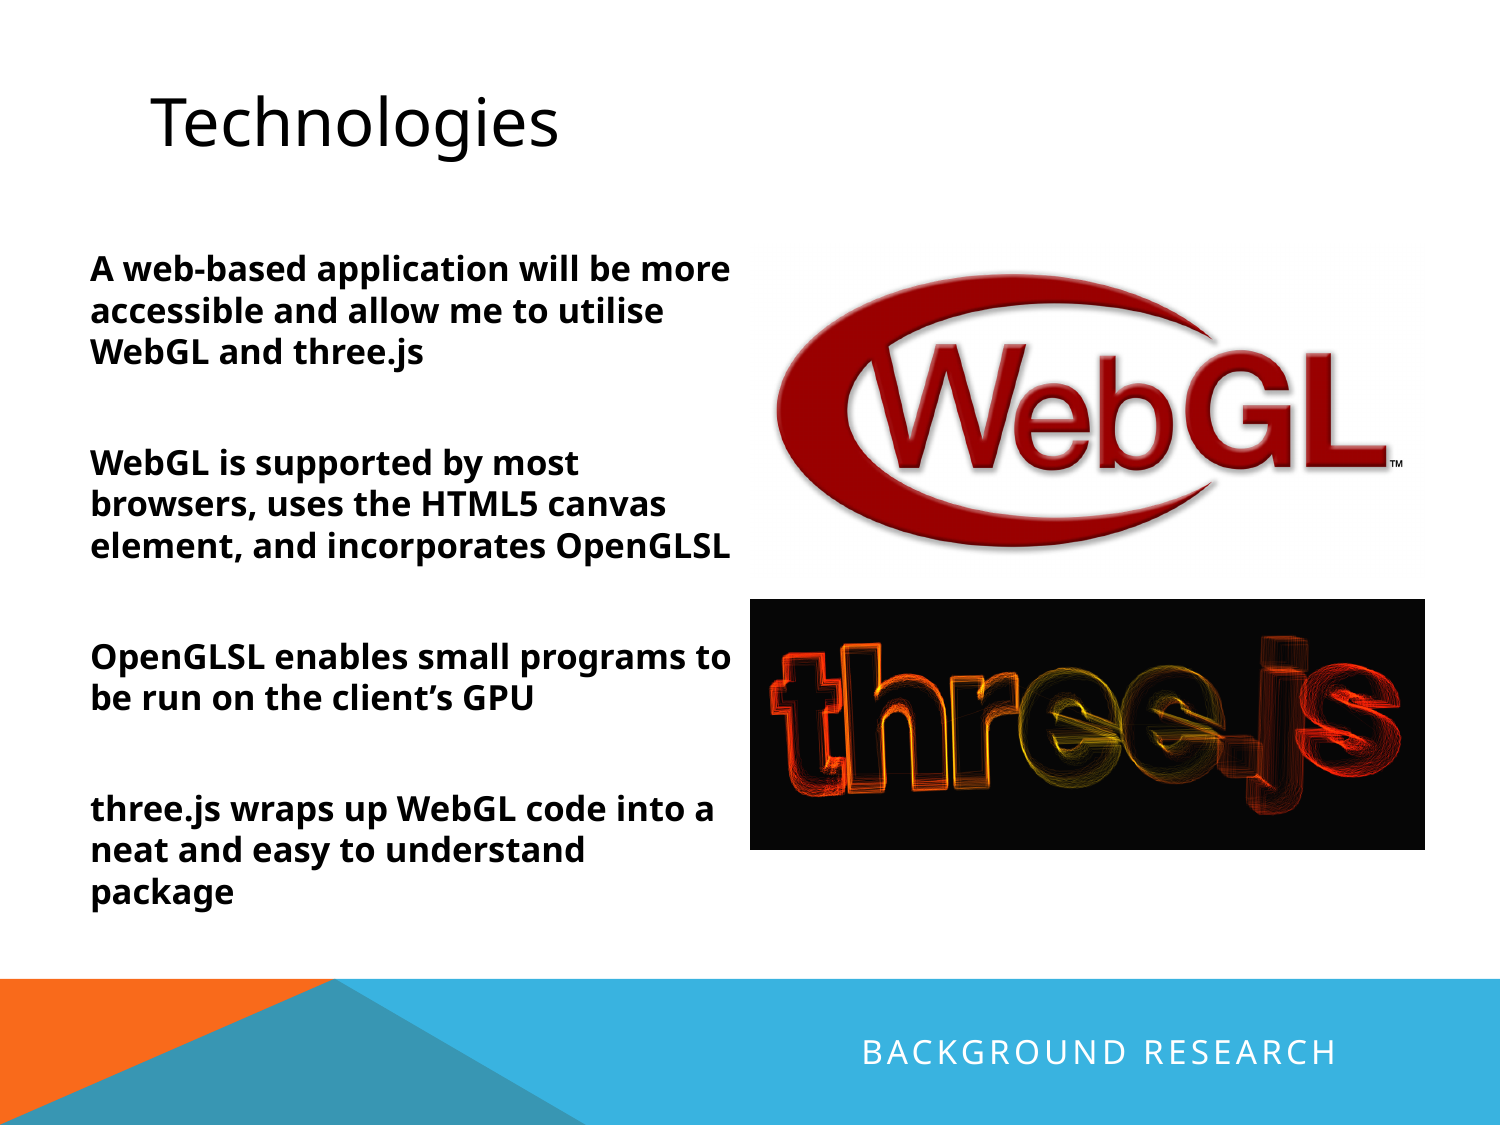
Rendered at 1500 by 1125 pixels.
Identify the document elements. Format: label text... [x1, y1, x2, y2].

list A web-based application will be more accessible and allow me to utilise WebGL and three.js WebGL is supported by most browsers, uses the HTML5 canvas element, and incorporates OpenGLSL OpenGLSL enables small programs to be run on the client’s GPU three.js wraps up WebGL code into a neat and easy to understand package [75, 239, 750, 959]
picture [749, 599, 1426, 850]
title Technologies [135, 60, 1369, 181]
picture [749, 239, 1426, 582]
footer Background research [577, 1031, 1352, 1076]
